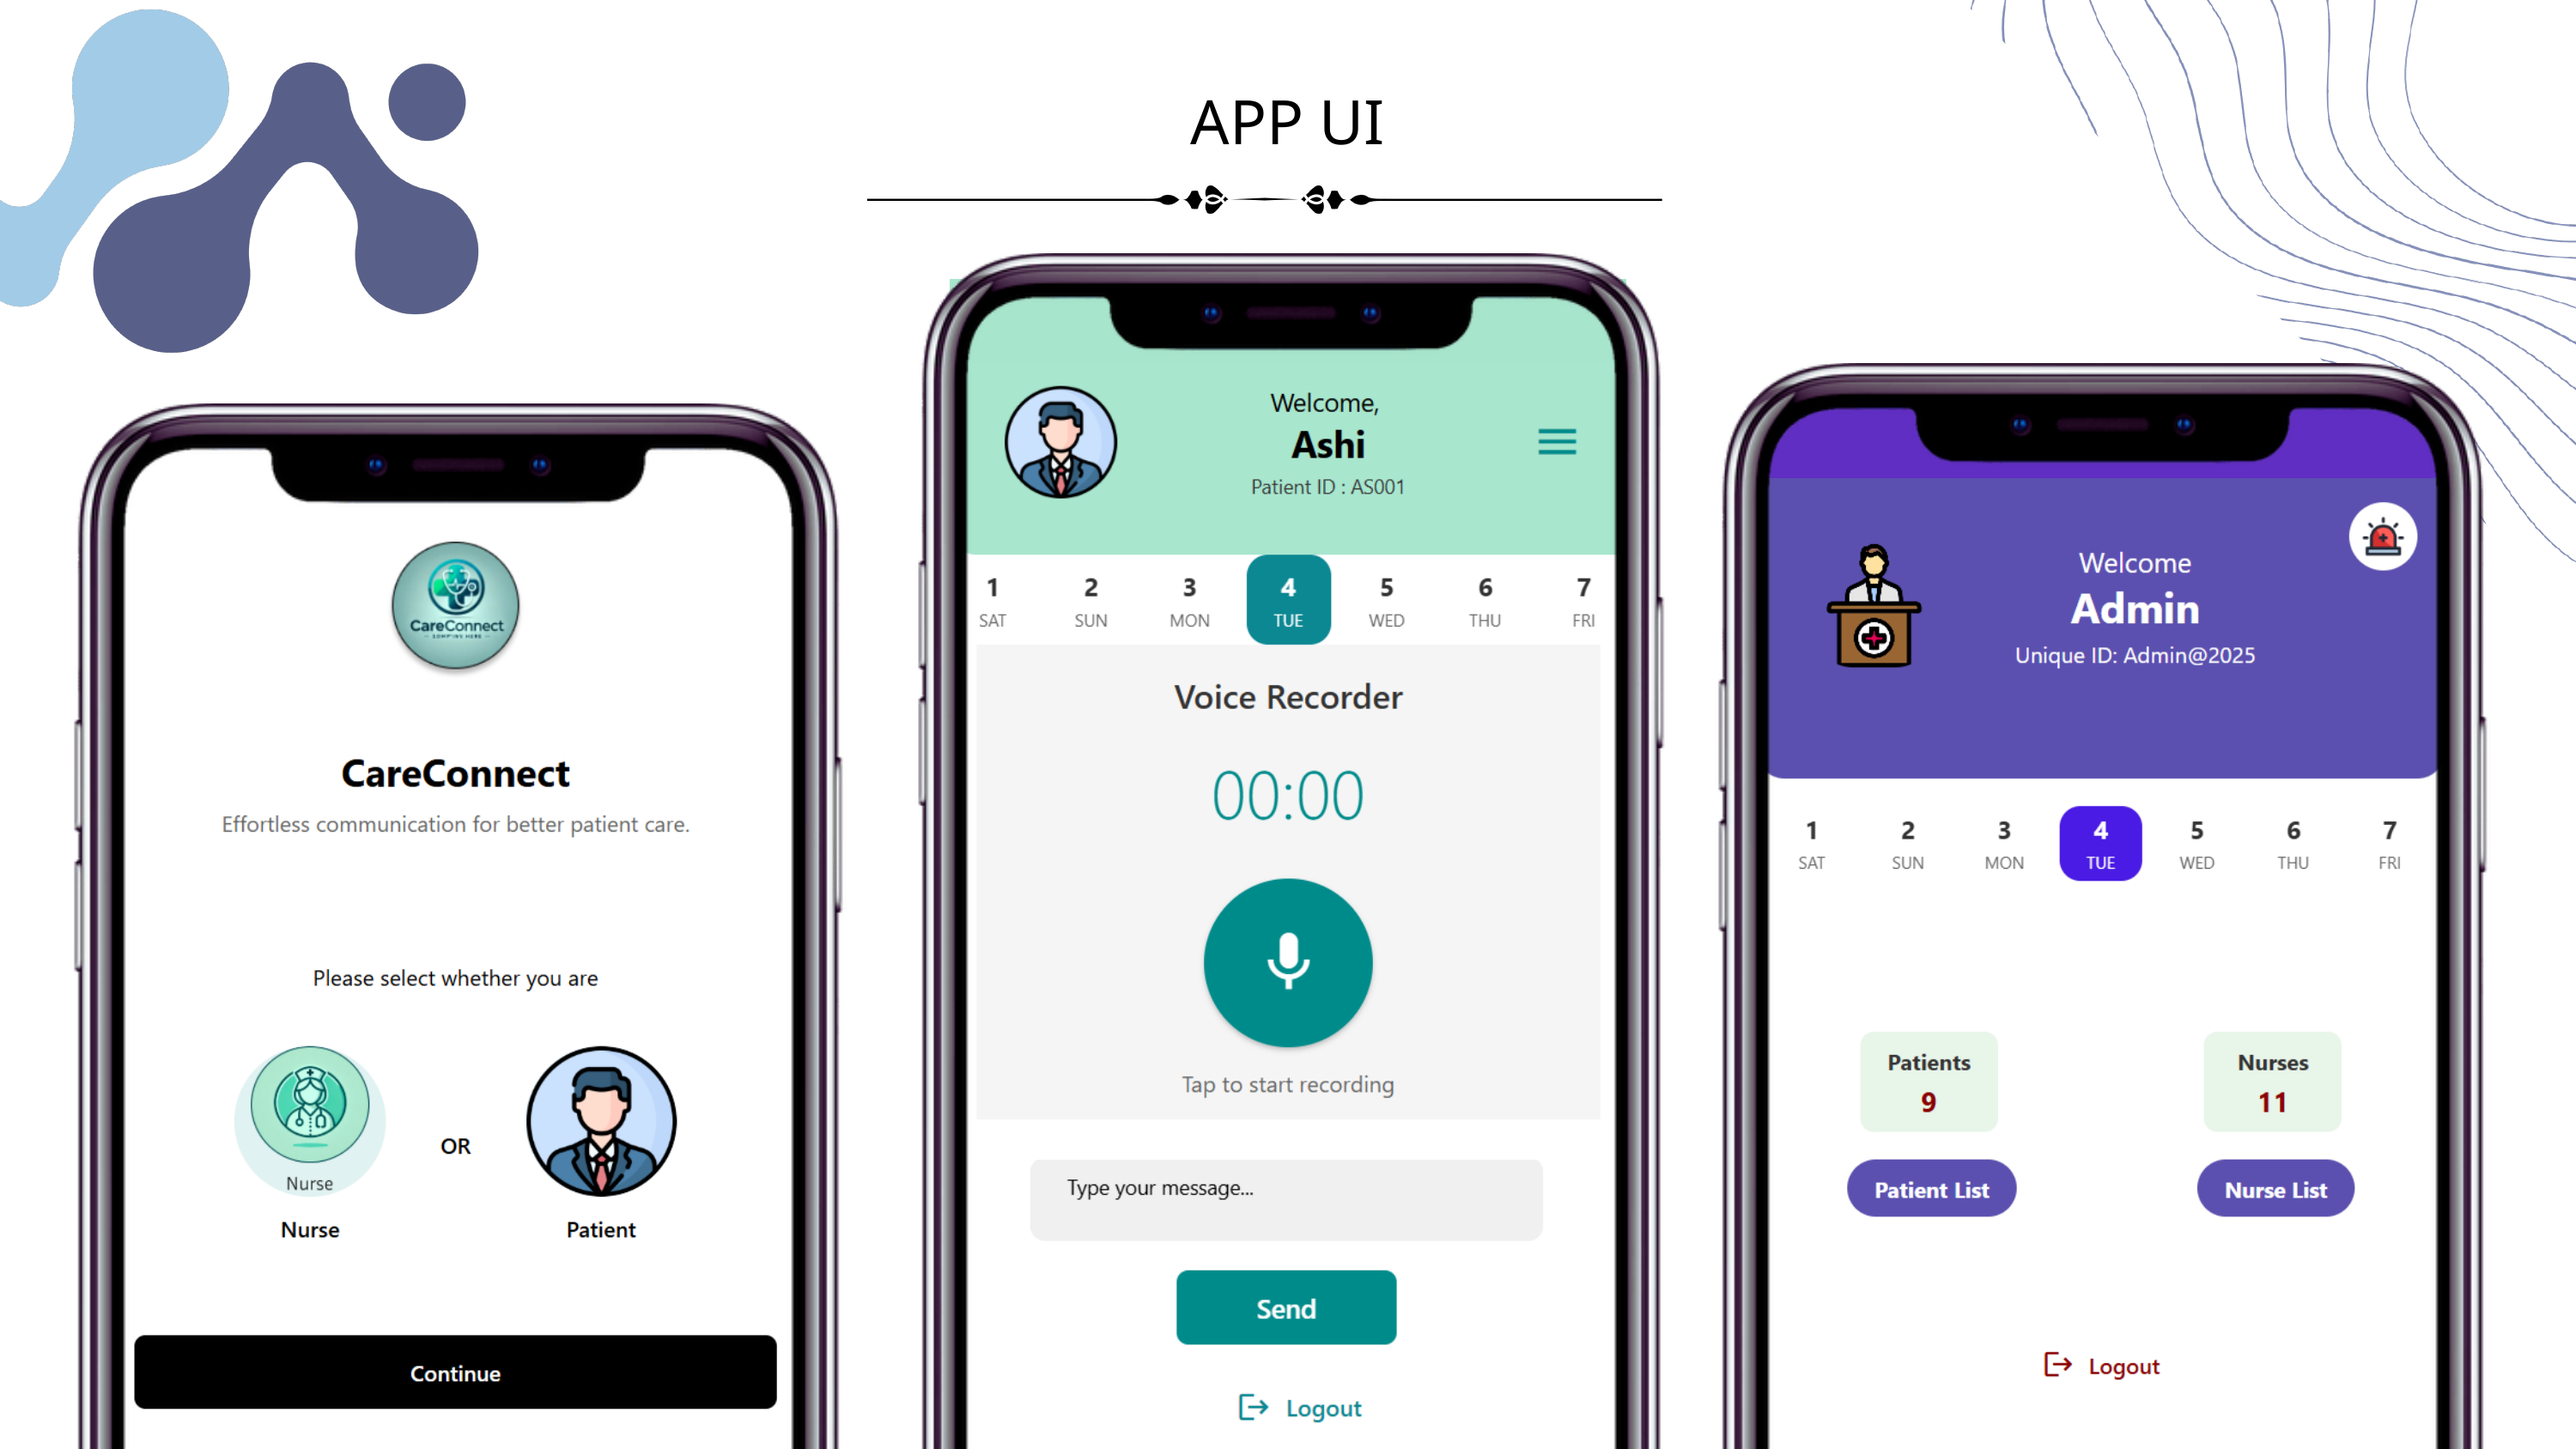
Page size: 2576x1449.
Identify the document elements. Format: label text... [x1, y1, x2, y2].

text_box [1961, 0, 2576, 615]
text_box APP UI [547, 40, 2029, 157]
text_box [1643, 363, 2555, 1449]
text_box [832, 253, 1743, 1449]
text_box [862, 185, 1667, 214]
text_box [0, 0, 488, 364]
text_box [0, 403, 910, 1449]
